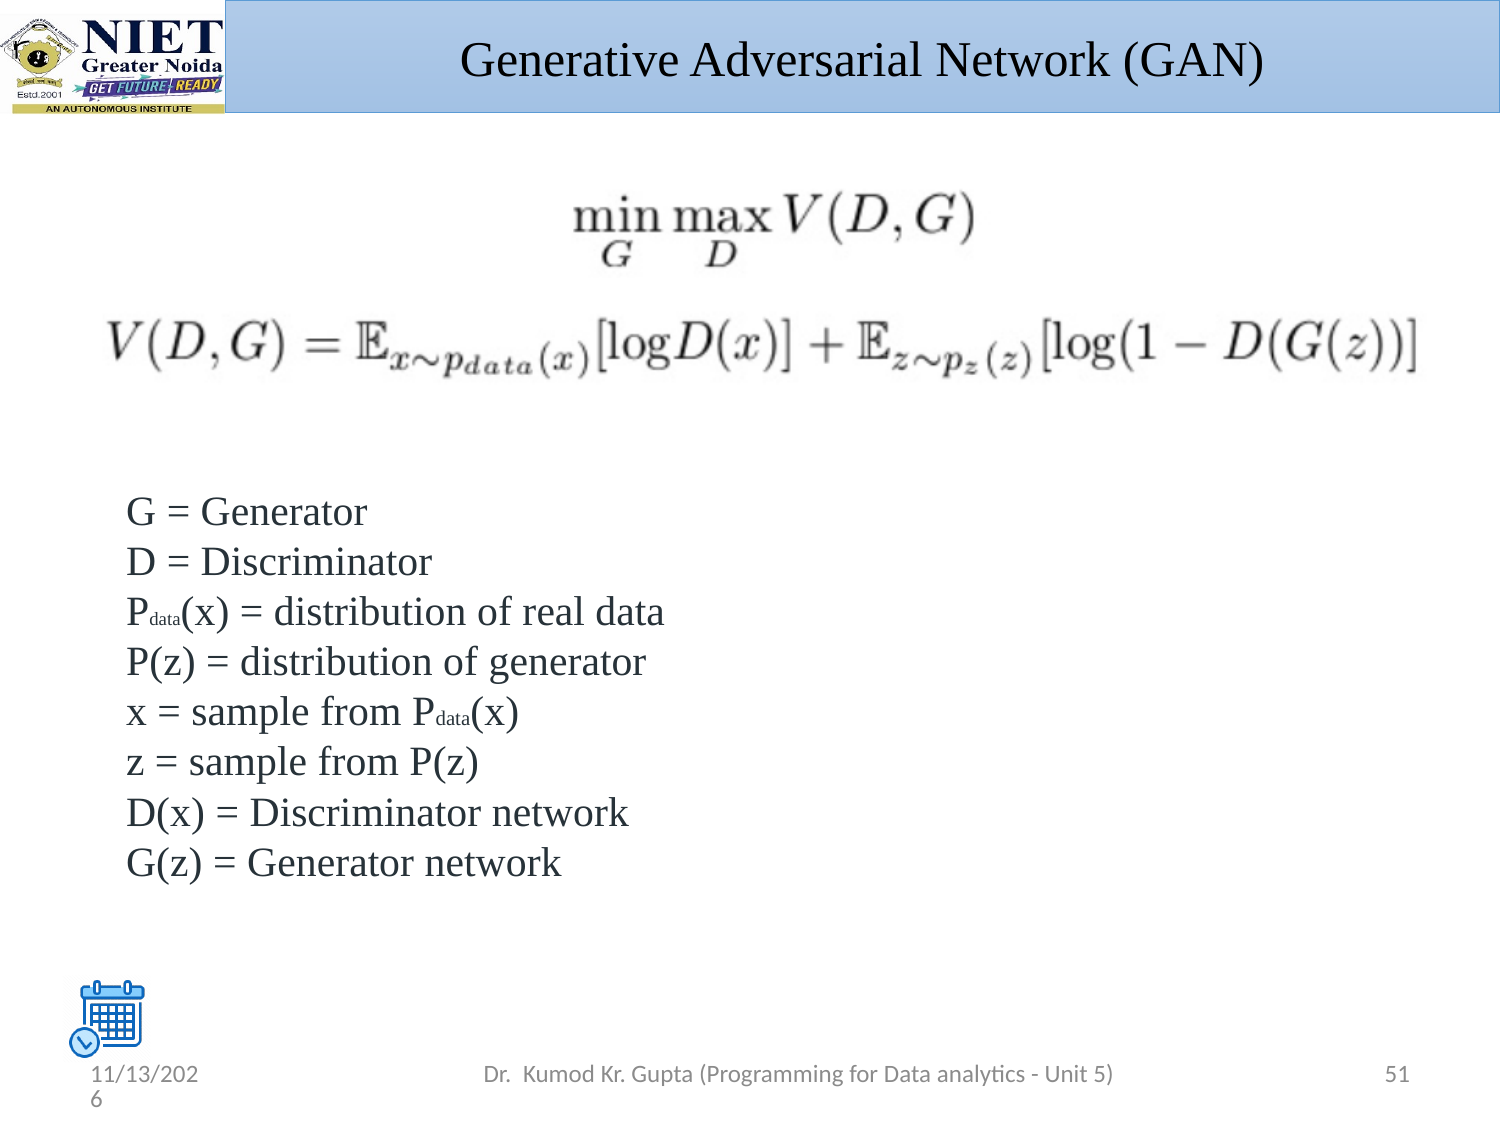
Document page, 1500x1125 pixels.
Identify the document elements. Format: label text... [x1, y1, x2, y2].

footer Dr. Kumod Kr. Gupta (Programming for Data analytics - Unit 5) [384, 1042, 1214, 1103]
picture [62, 974, 151, 1063]
picture [74, 151, 1430, 400]
text_box G = Generator D = Discriminator Pdata(x) = distribution of real data P(z) = distribution of generator x = sample from Pdata(x) z = sample from P(z) D(x) = Discriminator network G(z) = Generator network [111, 476, 1383, 892]
title Generative Adversarial Network (GAN) [225, 0, 1500, 113]
slide_number 51 [1304, 1042, 1425, 1103]
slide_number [75, 1042, 225, 1103]
picture [0, 0, 225, 141]
